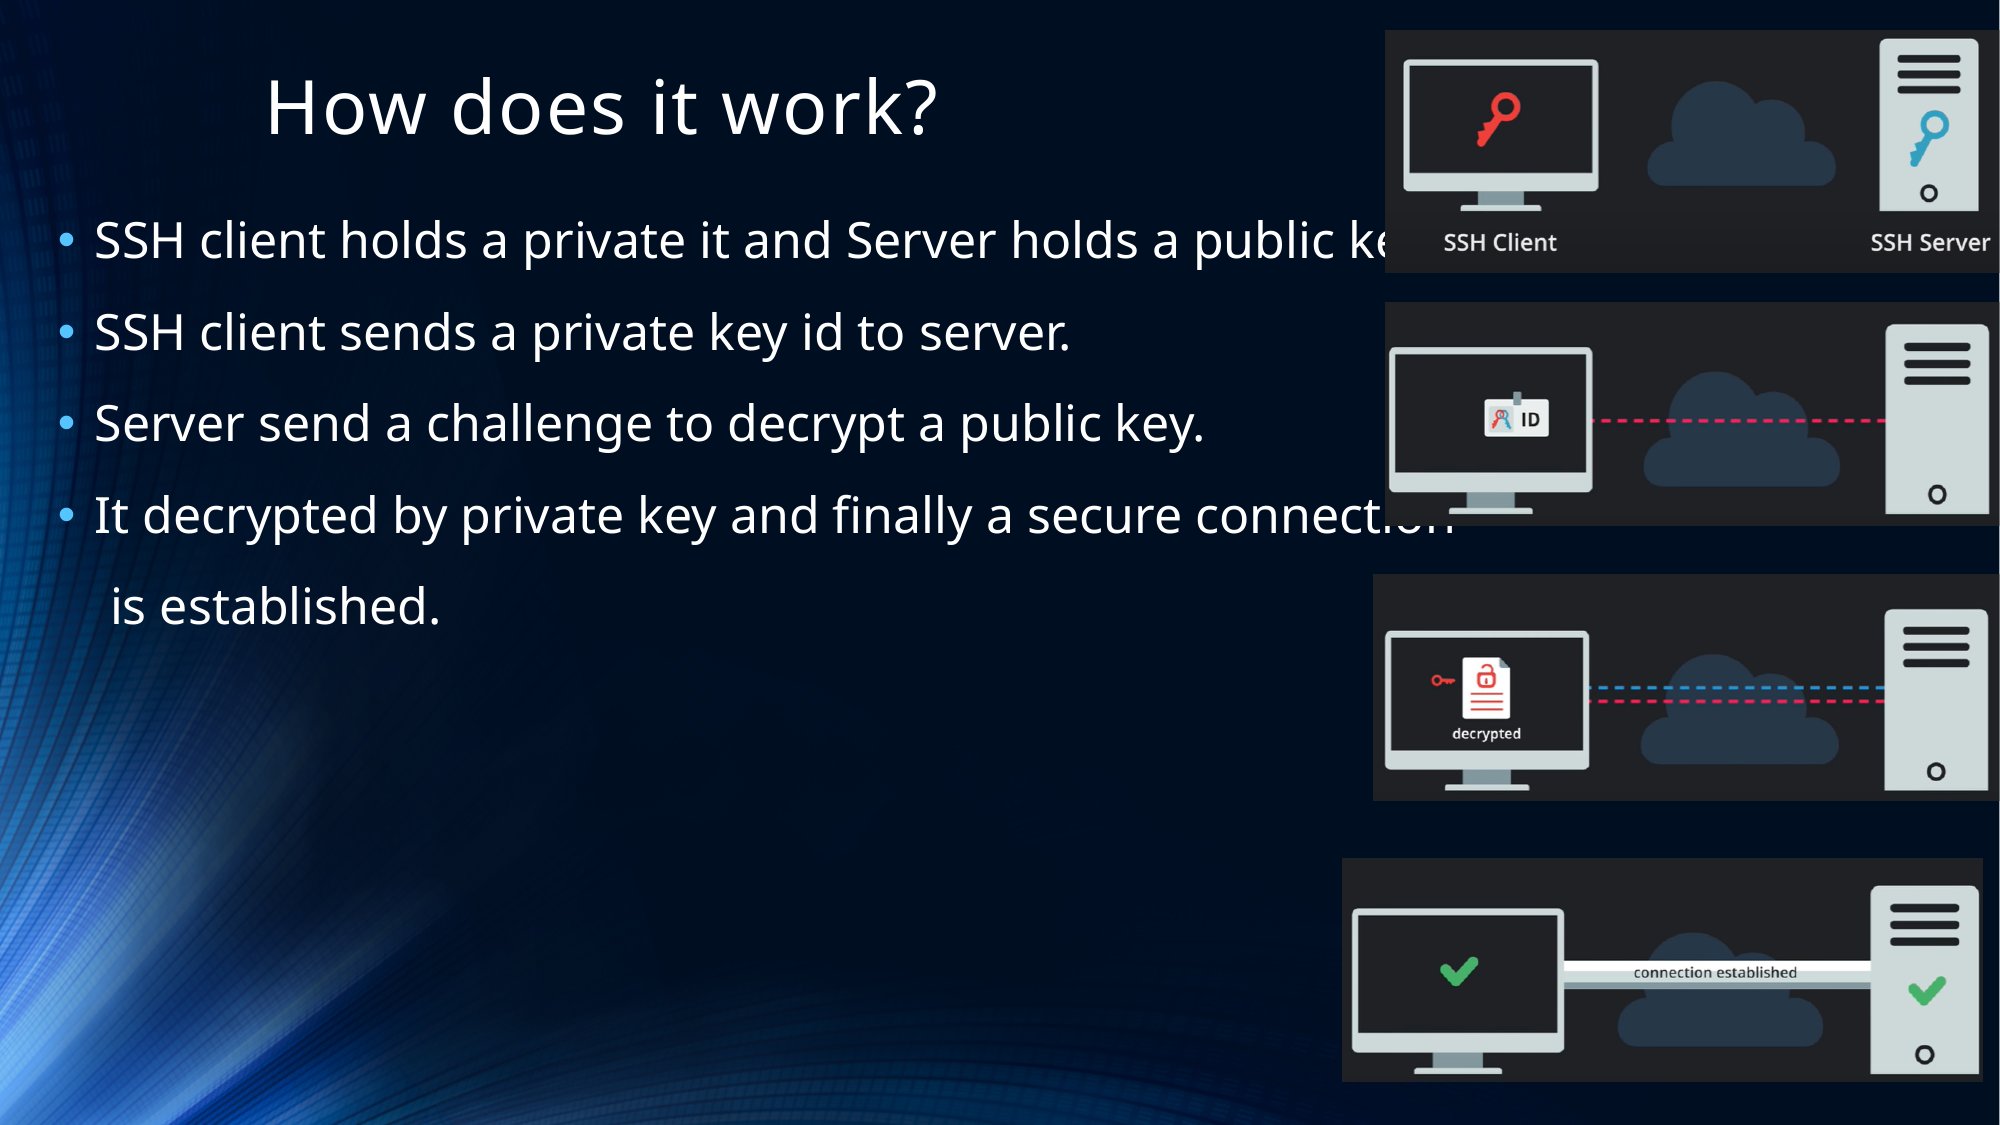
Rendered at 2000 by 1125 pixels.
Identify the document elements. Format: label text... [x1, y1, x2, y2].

picture [0, 0, 2000, 1125]
title How does it work? [249, 62, 1385, 173]
list SSH client holds a private it and Server holds a public key SSH client sends a private key id to server. Server send a challenge to decrypt a public key. It decrypted by private key and finally a secure connection is established. [42, 208, 1749, 988]
